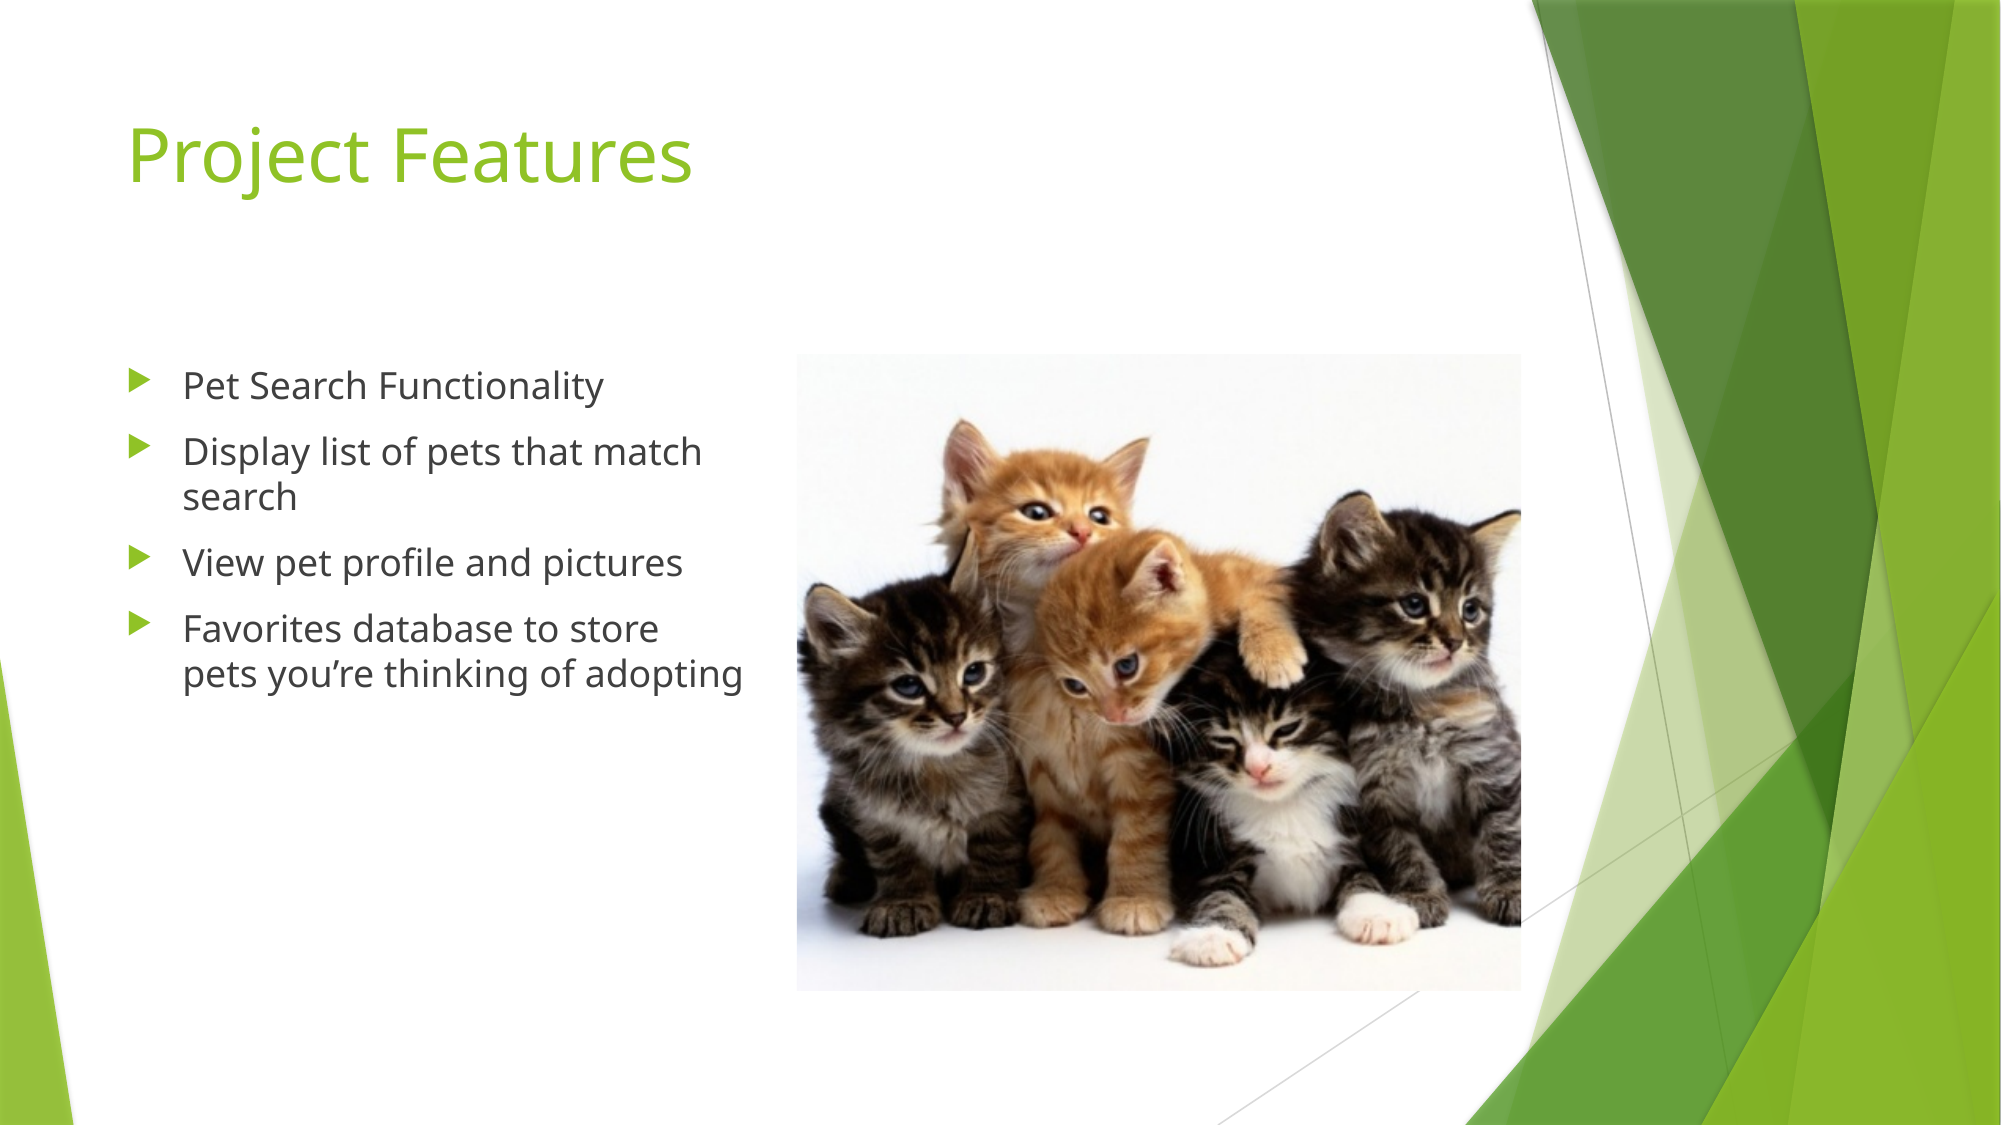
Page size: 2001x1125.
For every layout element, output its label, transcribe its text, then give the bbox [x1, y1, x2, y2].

list Pet Search Functionality Display list of pets that match search View pet profile and pictures Favorites database to store pets you’re thinking of adopting [111, 354, 761, 992]
picture [796, 353, 1522, 992]
title Project Features [111, 99, 1522, 317]
